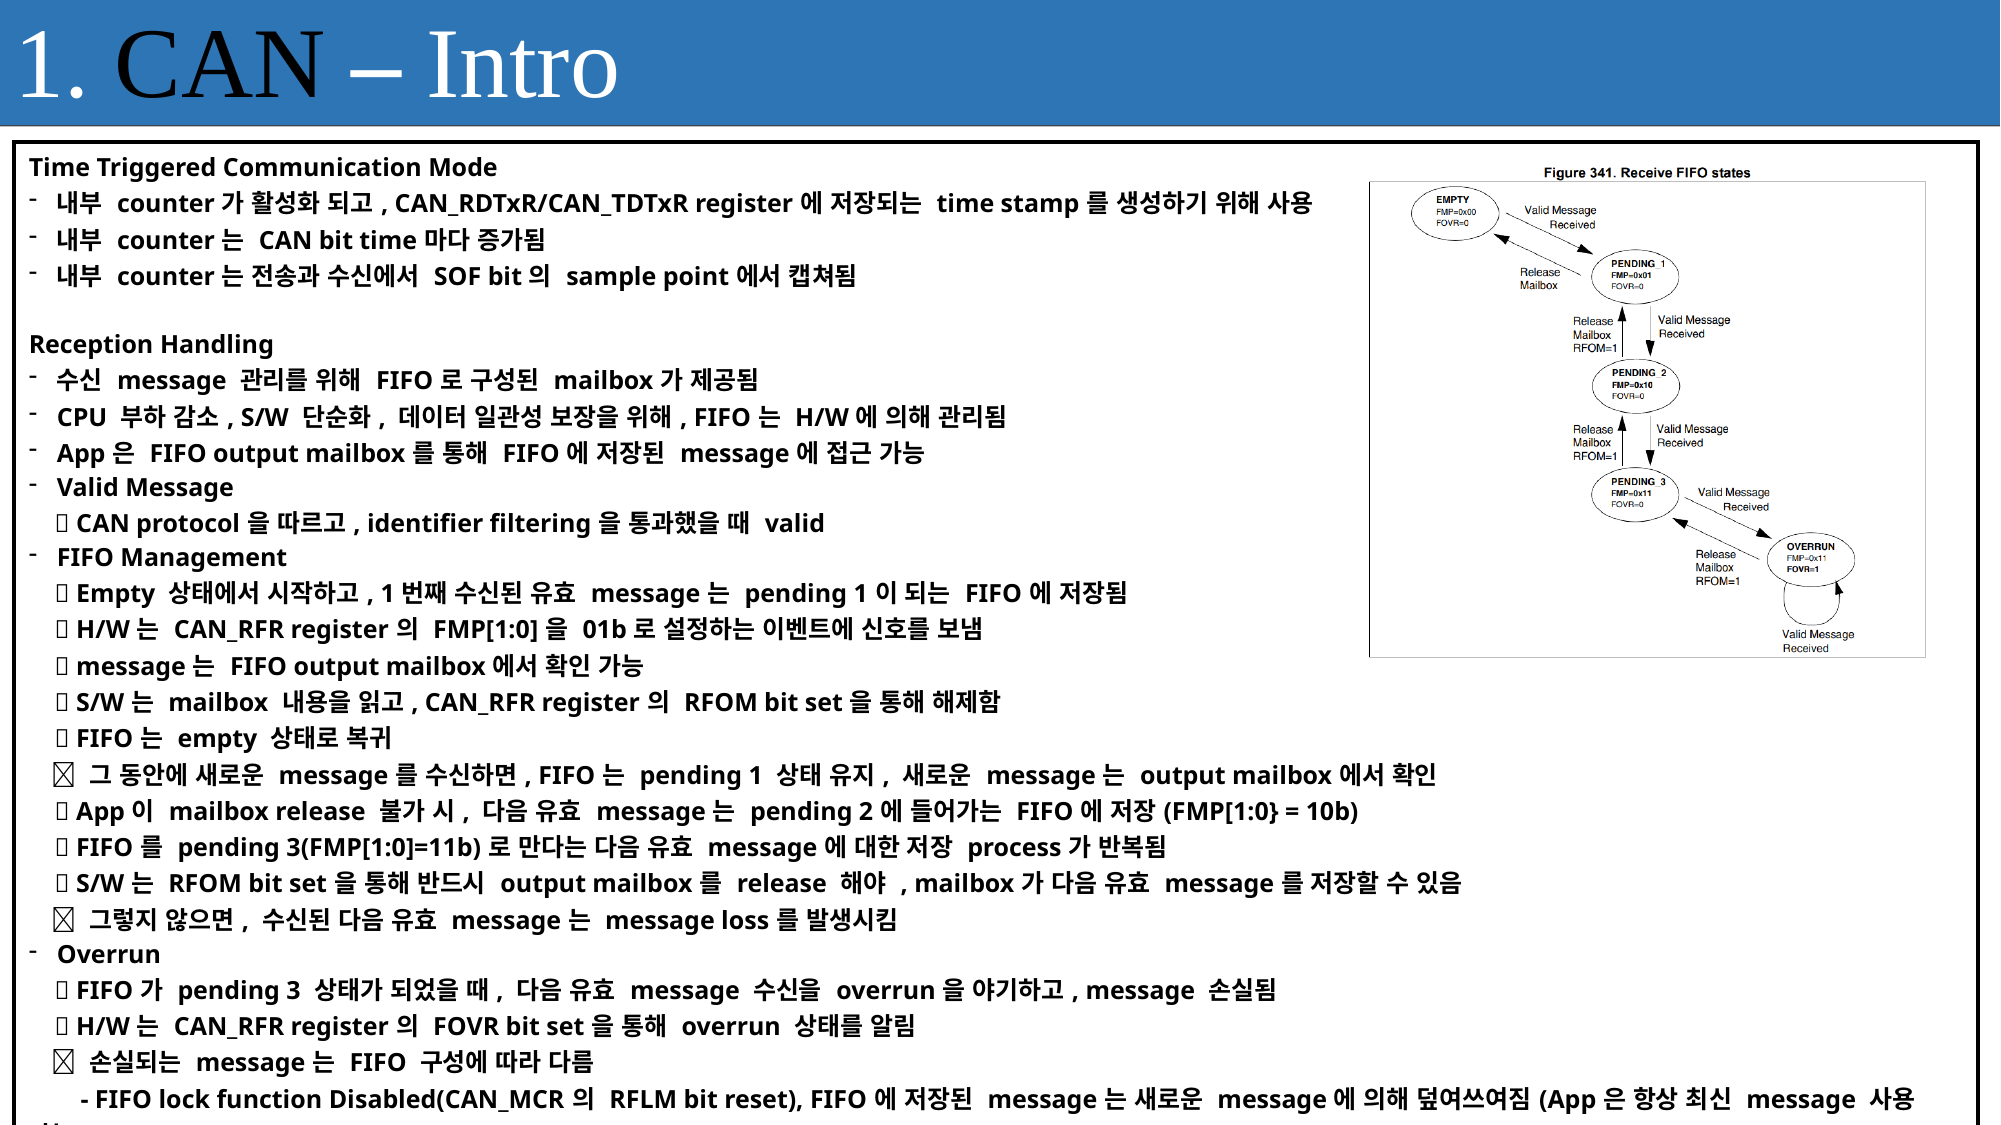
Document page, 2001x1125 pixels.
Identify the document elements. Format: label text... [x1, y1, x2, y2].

picture [1366, 164, 1932, 660]
text_box 1. CAN – Intro [0, 0, 2000, 126]
table_header Time Triggered Communication Mode 내부 counter가 활성화 되고, CAN_RDTxR/CAN_TDTxR register에 저장되는 time stamp를 생성하기 위해 사용 내부 counter는 CAN bit time마다 증가됨 내부 counter는 전송과 수신에서 SOF bit의 sample point에서 캡쳐됨 Reception Handling 수신 message 관리를 위해 FIFO로 구성된 mailbox가 제공됨 CPU 부하 감소, S/W 단순화, 데이터 일관성 보장을 위해, FIFO는 H/W에 의해 관리됨 App은 FIFO output mailbox를 통해 FIFO에 저장된 message에 접근 가능 Valid Message  CAN protocol을 따르고, identifier filtering을 통과했을 때 valid FIFO Management  Empty 상태에서 시작하고, 1번째 수신된 유효 message는 pending 1이 되는 FIFO에 저장됨  H/W는 CAN_RFR register의 FMP[1:0]을 01b로 설정하는 이벤트에 신호를 보냄  message는 FIFO output mailbox에서 확인 가능  S/W는 mailbox 내용을 읽고, CAN_RFR register의 RFOM bit set을 통해 해제함  FIFO는 empty 상태로 복귀  그 동안에 새로운 message를 수신하면, FIFO는 pending 1 상태 유지, 새로운 message는 output mailbox에서 확인  App이 mailbox release 불가 시, 다음 유효 message는 pending 2에 들어가는 FIFO에 저장(FMP[1:0} = 10b)  FIFO를 pending 3(FMP[1:0]=11b)로 만다는 다음 유효 message에 대한 저장 process가 반복됨  S/W는 RFOM bit set을 통해 반드시 output mailbox를 release 해야 , mailbox가 다음 유효 message를 저장할 수 있음  그렇지 않으면, 수신된 다음 유효 message는 message loss를 발생시킴 Overrun  FIFO가 pending 3 상태가 되었을 때, 다음 유효 message 수신을 overrun을 야기하고, message 손실됨  H/W는 CAN_RFR register의 FOVR bit set을 통해 overrun 상태를 알림  손실되는 message는 FIFO 구성에 따라 다름 - FIFO lock function Disabled(CAN_MCR의 RFLM bit reset), FIFO에 저장된 message는 새로운 message에 의해 덮여쓰여짐(App은 항상 최신 message 사용 가능) - FIFO lock function Enabled(CAN_MCR의 RFLM bit set), 가장 최근 message는 버려짐 (S/W는 FIFO에서 가장 오래된 message 사용) Reception related Interrupts  message가 FIFO예 저장되면, FMP[1:0]은 update되고, CAN_IER register의 FMPIE bit set이면 interrupt 요청이 발생됨  FIFO가 full 인 경우, CAN_RFR register의 FULL bit set, CAN_IER register의 FFIE bit set이면 interrupt 발생됨  Overrun 상태에서, CAN_IER register의 FOVIE bit set 이면, FOVR bit set, interrupt 발생됨 [16, 144, 1976, 1125]
